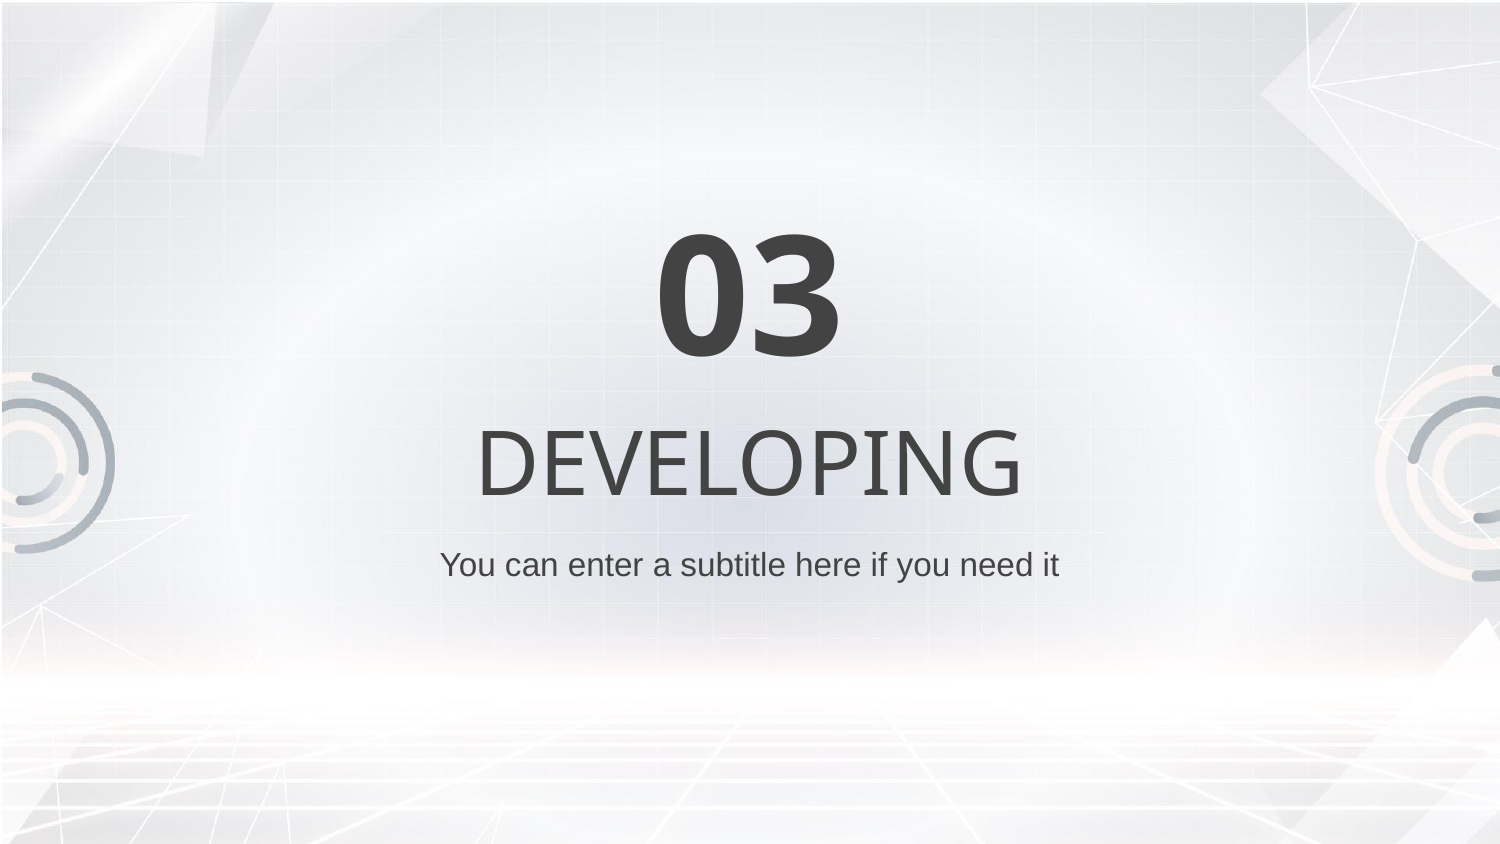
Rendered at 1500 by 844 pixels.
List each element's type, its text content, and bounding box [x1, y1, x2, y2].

picture [0, 0, 1500, 844]
title DEVELOPING [392, 390, 1108, 528]
title 03 [392, 174, 1108, 377]
subtitle You can enter a subtitle here if you need it [392, 528, 1108, 590]
